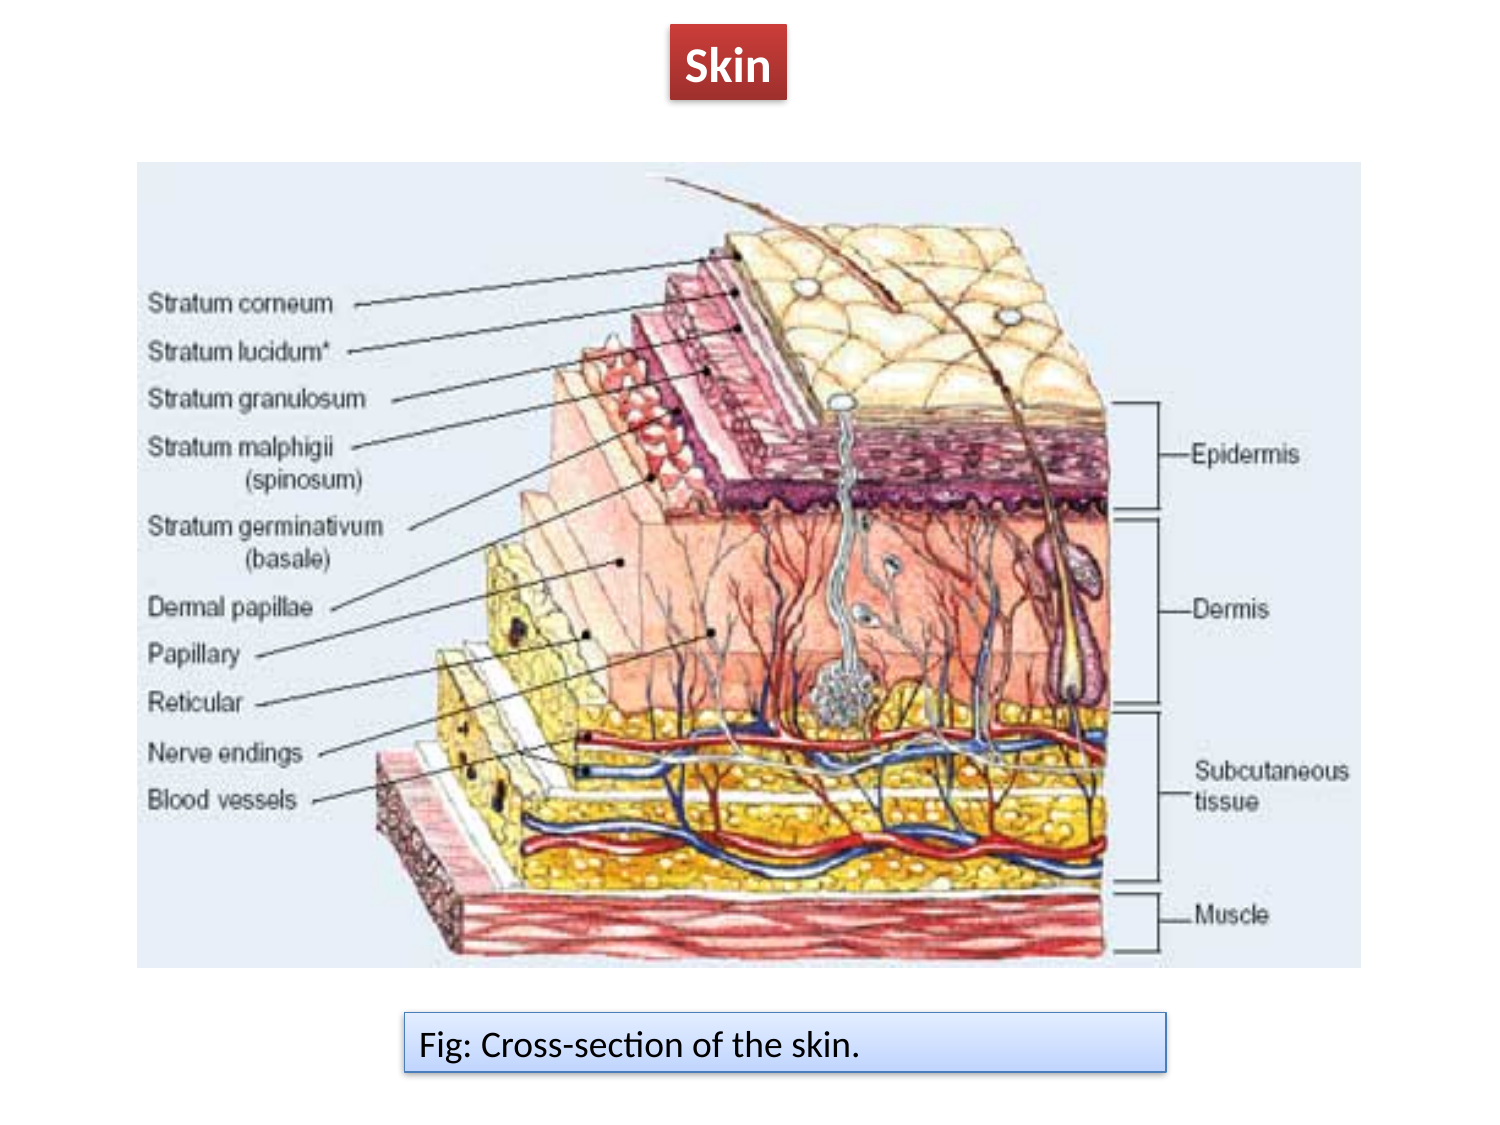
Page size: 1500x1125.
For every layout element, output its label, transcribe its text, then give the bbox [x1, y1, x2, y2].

text_box Skin [670, 24, 787, 100]
picture [137, 162, 1362, 969]
text_box Fig: Cross-section of the skin. [404, 1012, 1167, 1073]
